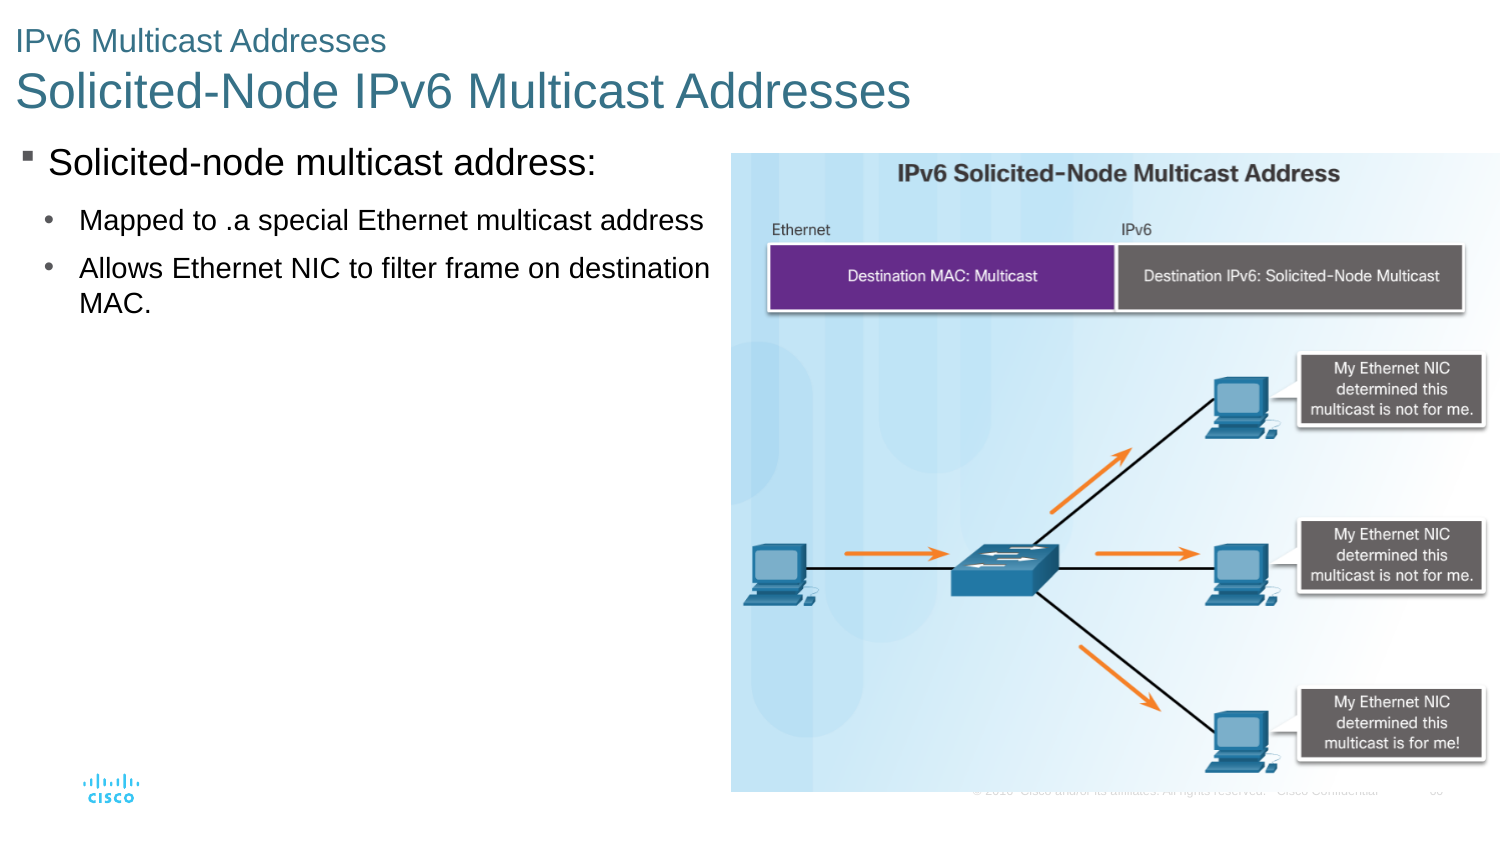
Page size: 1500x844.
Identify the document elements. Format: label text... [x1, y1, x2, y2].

title IPv6 Multicast Addresses Solicited-Node IPv6 Multicast Addresses [0, 6, 1500, 131]
list Solicited-node multicast address: Mapped to .a special Ethernet multicast address Allows Ethernet NIC to filter frame on destination MAC. [5, 130, 754, 765]
picture [731, 153, 1500, 793]
